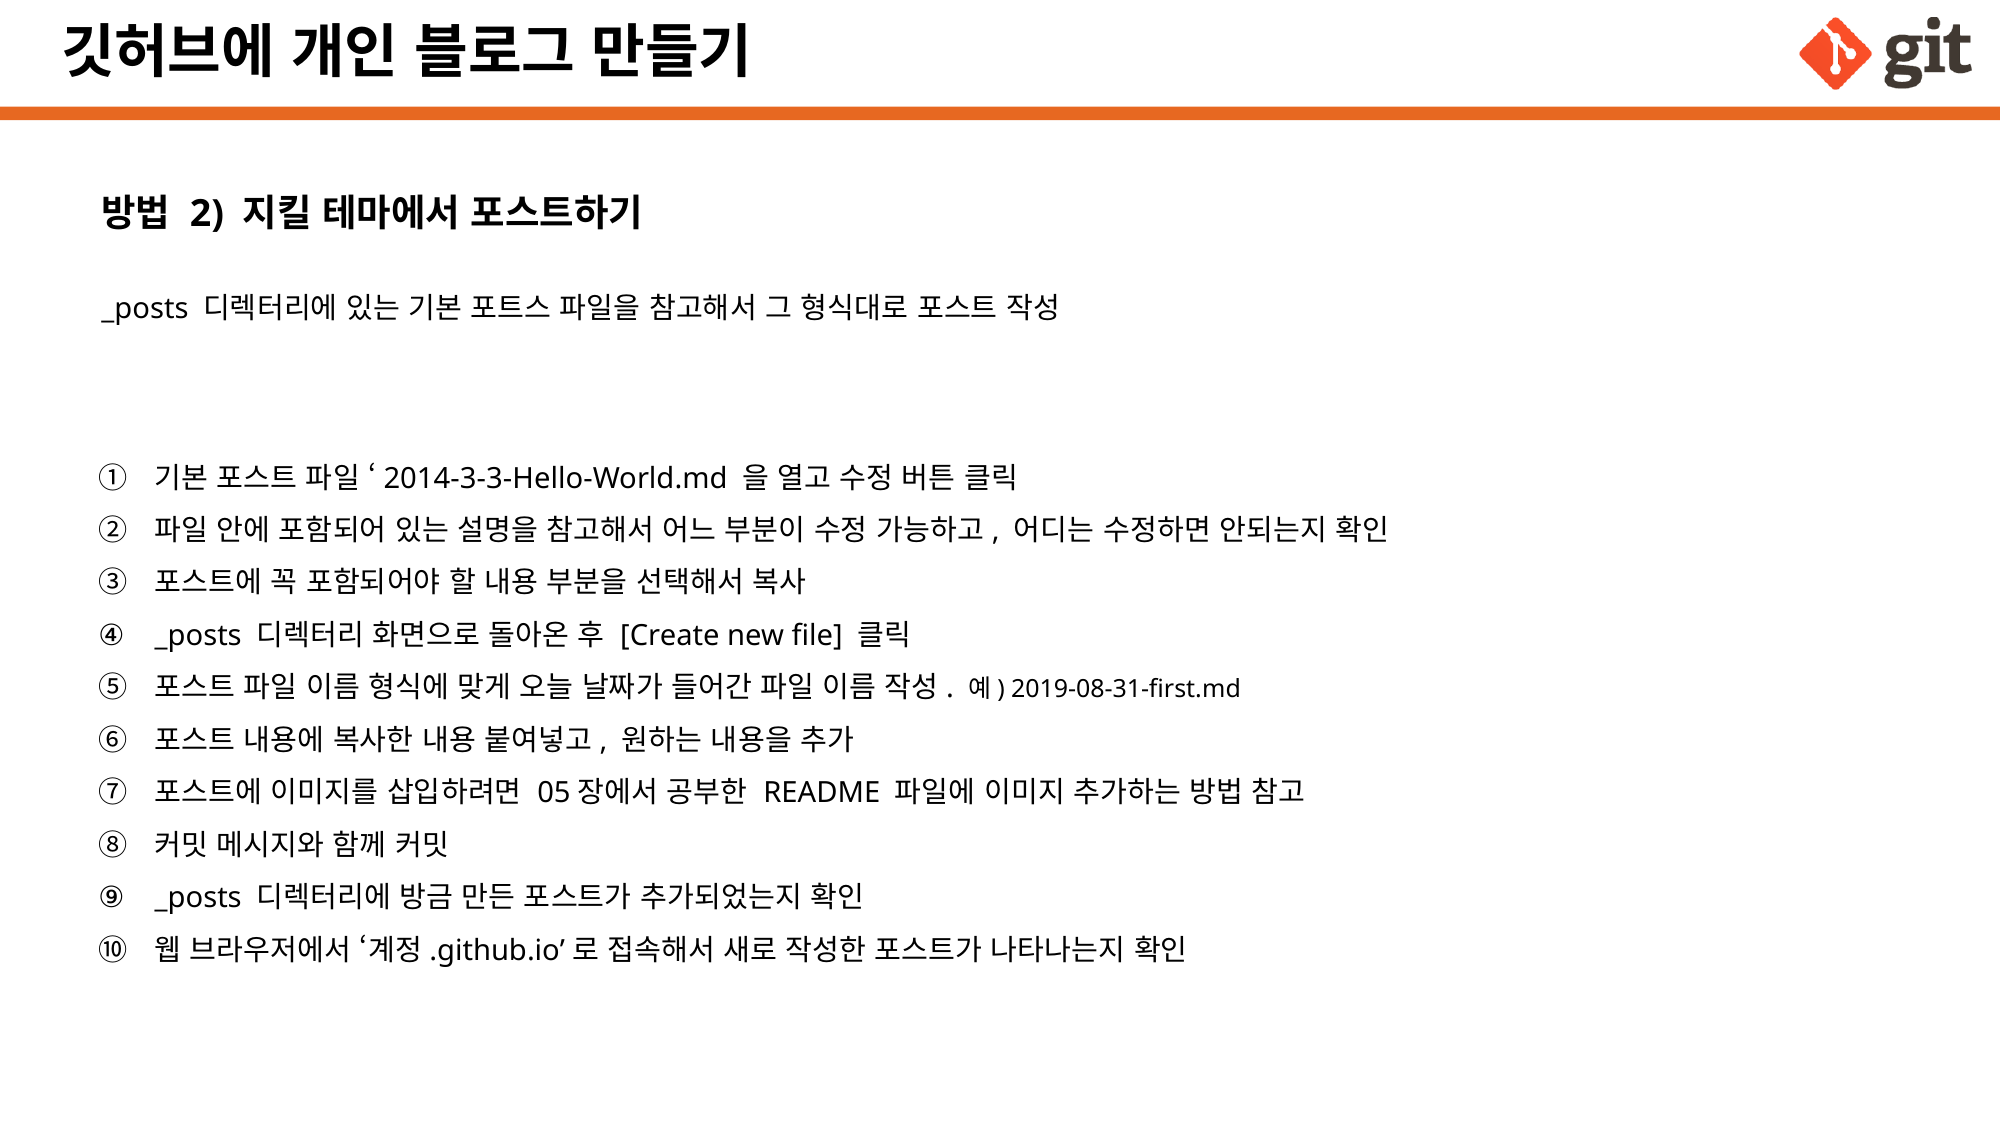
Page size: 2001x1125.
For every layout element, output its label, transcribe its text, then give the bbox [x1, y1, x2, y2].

text_box 기본 포스트 파일 ‘2014-3-3-Hello-World.md 을 열고 수정 버튼 클릭 파일 안에 포함되어 있는 설명을 참고해서 어느 부분이 수정 가능하고, 어디는 수정하면 안되는지 확인 포스트에 꼭 포함되어야 할 내용 부분을 선택해서 복사 _posts 디렉터리 화면으로 돌아온 후 [Create new file] 클릭 포스트 파일 이름 형식에 맞게 오늘 날짜가 들어간 파일 이름 작성. 예) 2019-08-31-first.md 포스트 내용에 복사한 내용 붙여넣고, 원하는 내용을 추가 포스트에 이미지를 삽입하려면 05장에서 공부한 README 파일에 이미지 추가하는 방법 참고 커밋 메시지와 함께 커밋 _posts 디렉터리에 방금 만든 포스트가 추가되었는지 확인 웹 브라우저에서 ‘계정.github.io’로 접속해서 새로 작성한 포스트가 나타나는지 확인 [83, 434, 1734, 974]
text_box 방법 2) 지킬 테마에서 포스트하기 [86, 181, 1000, 242]
title 깃허브에 개인 블로그 만들기 [46, 8, 1772, 99]
text_box _posts 디렉터리에 있는 기본 포트스 파일을 참고해서 그 형식대로 포스트 작성 [86, 264, 1558, 332]
picture [1799, 17, 1972, 90]
